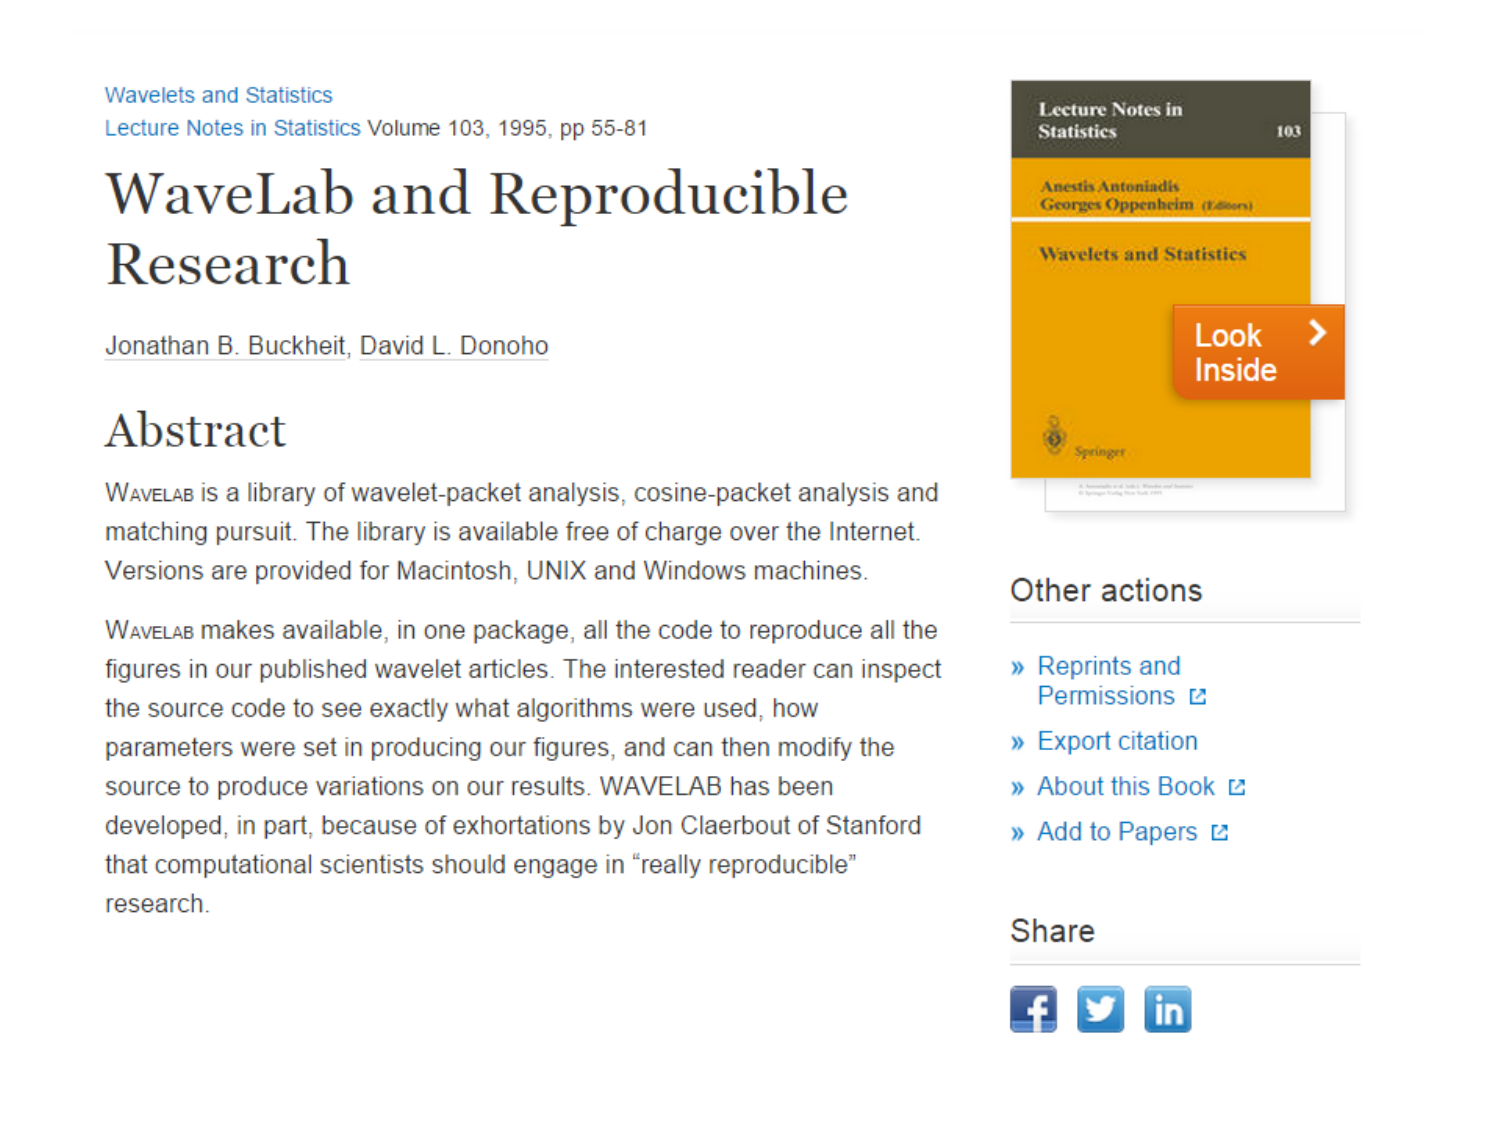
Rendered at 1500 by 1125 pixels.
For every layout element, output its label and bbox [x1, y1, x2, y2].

picture [72, 27, 1428, 1098]
